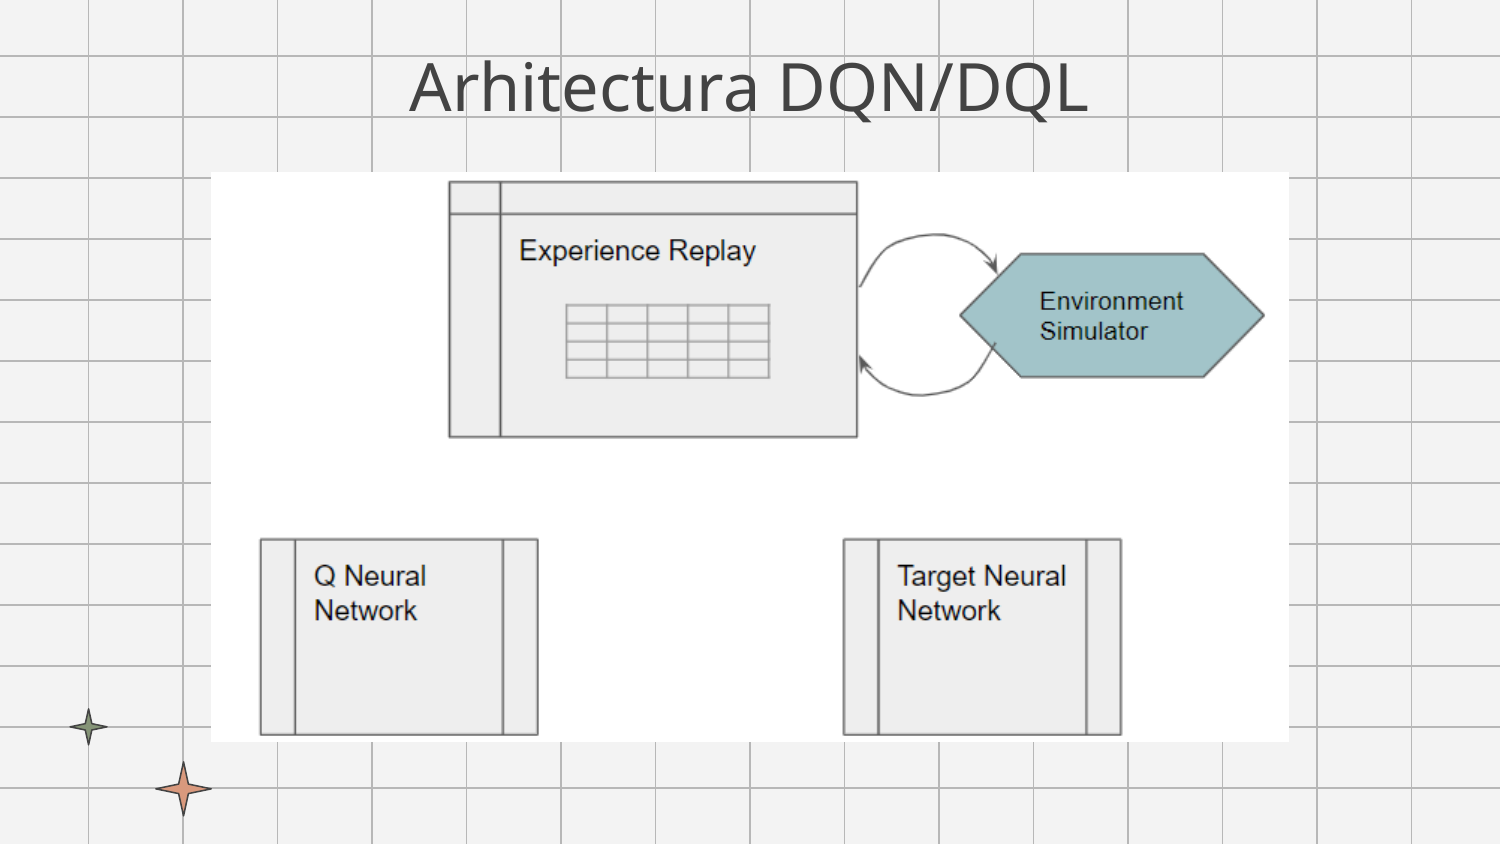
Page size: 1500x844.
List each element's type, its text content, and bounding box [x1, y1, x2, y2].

picture [211, 172, 1289, 742]
text_box Arhitectura DQN/DQL [88, 23, 1412, 146]
